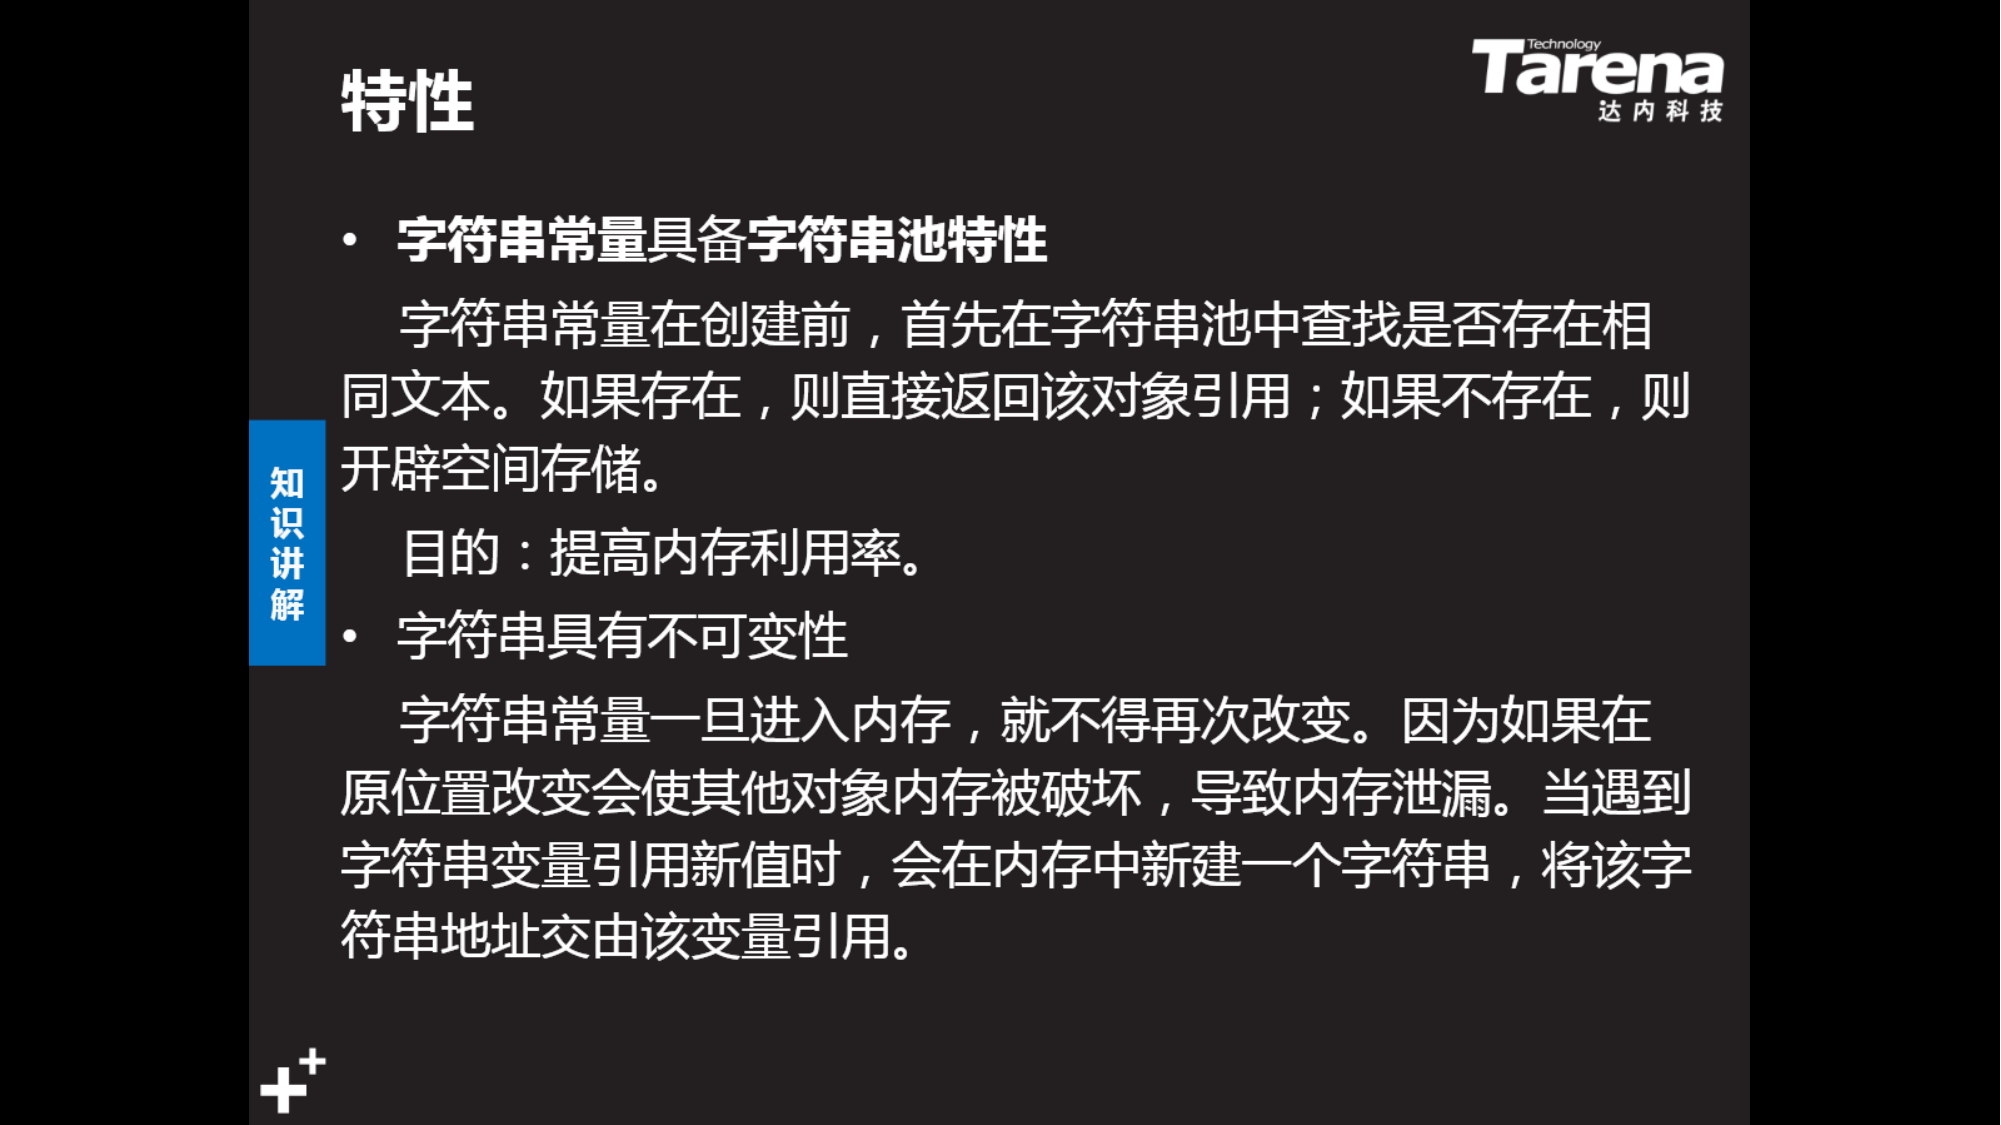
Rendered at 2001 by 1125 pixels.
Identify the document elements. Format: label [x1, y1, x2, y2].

picture [249, 0, 1750, 1125]
